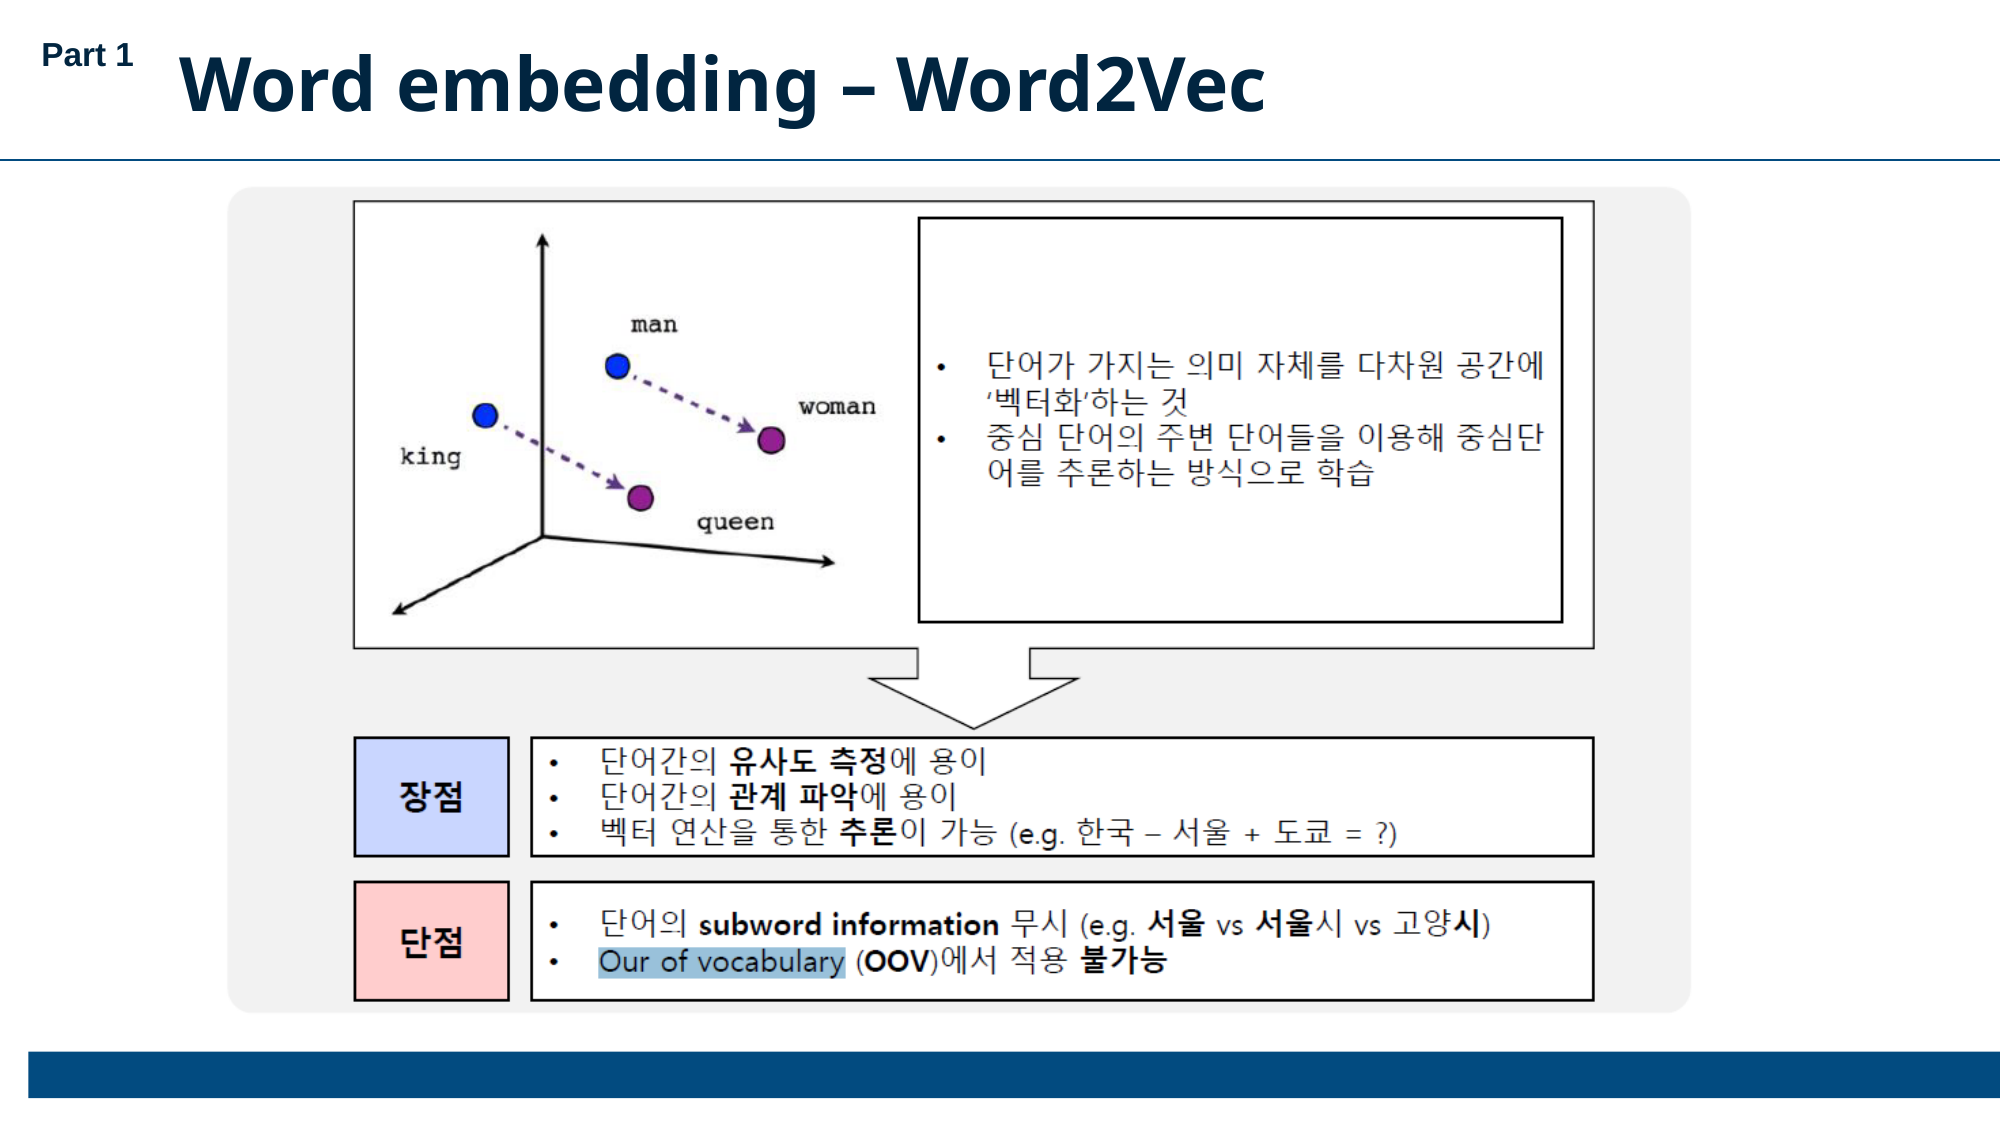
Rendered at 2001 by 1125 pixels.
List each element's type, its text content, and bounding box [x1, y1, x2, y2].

text_box Part 1 [26, 26, 165, 81]
text_box Word embedding – Word2Vec [164, 28, 1643, 134]
picture [211, 176, 1705, 1025]
